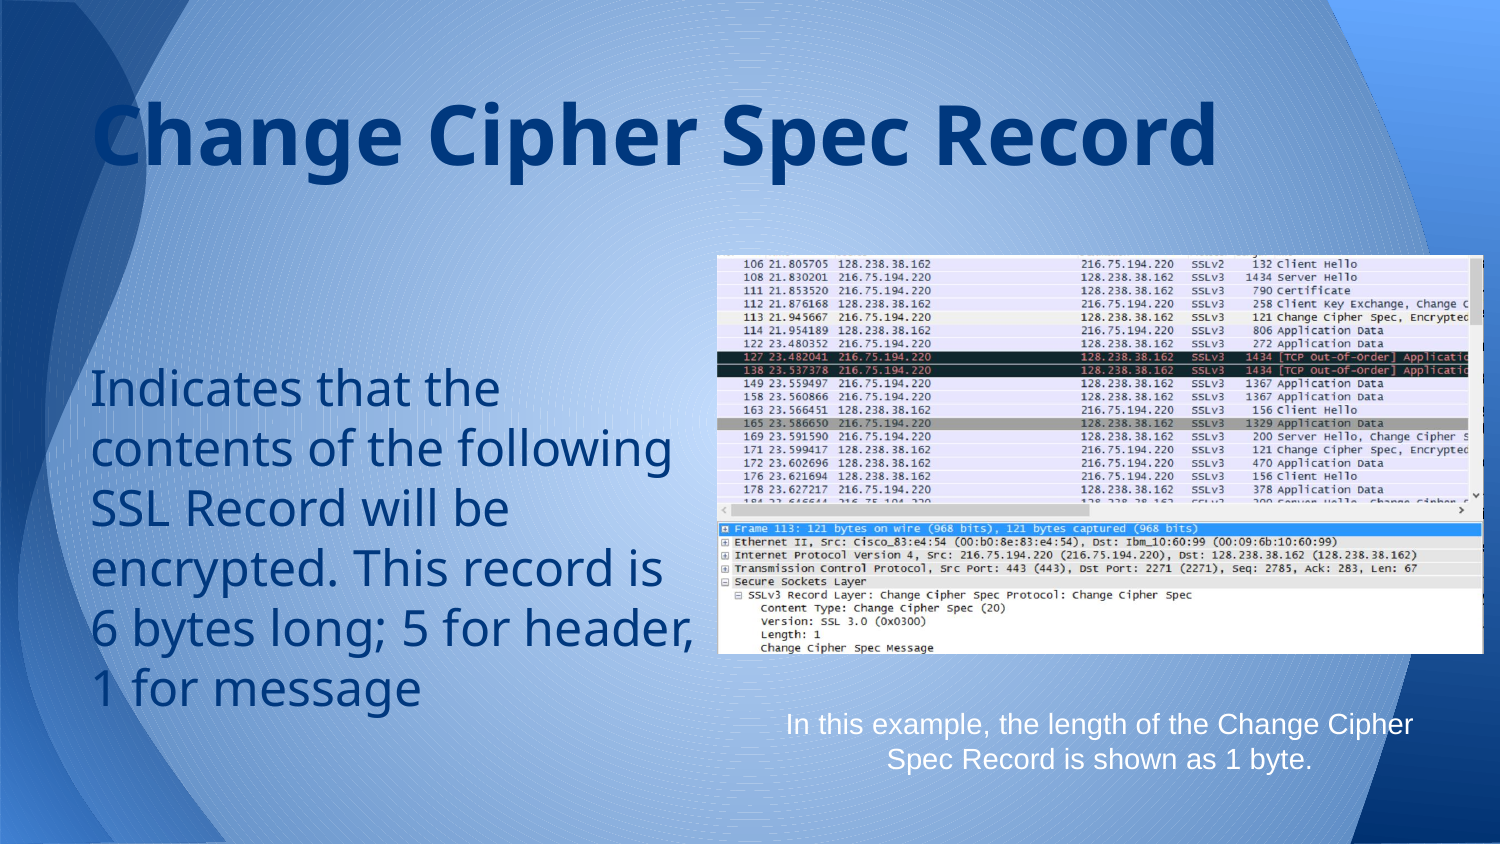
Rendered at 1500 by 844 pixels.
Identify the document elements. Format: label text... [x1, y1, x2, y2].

title Change Cipher Spec Record [75, 33, 1425, 197]
text_box In this example, the length of the Change Cipher Spec Record is shown as 1 byte. [734, 690, 1466, 756]
picture [717, 255, 1484, 655]
list Indicates that the contents of the following SSL Record will be encrypted. This record is 6 bytes long; 5 for header, 1 for message [75, 341, 718, 844]
